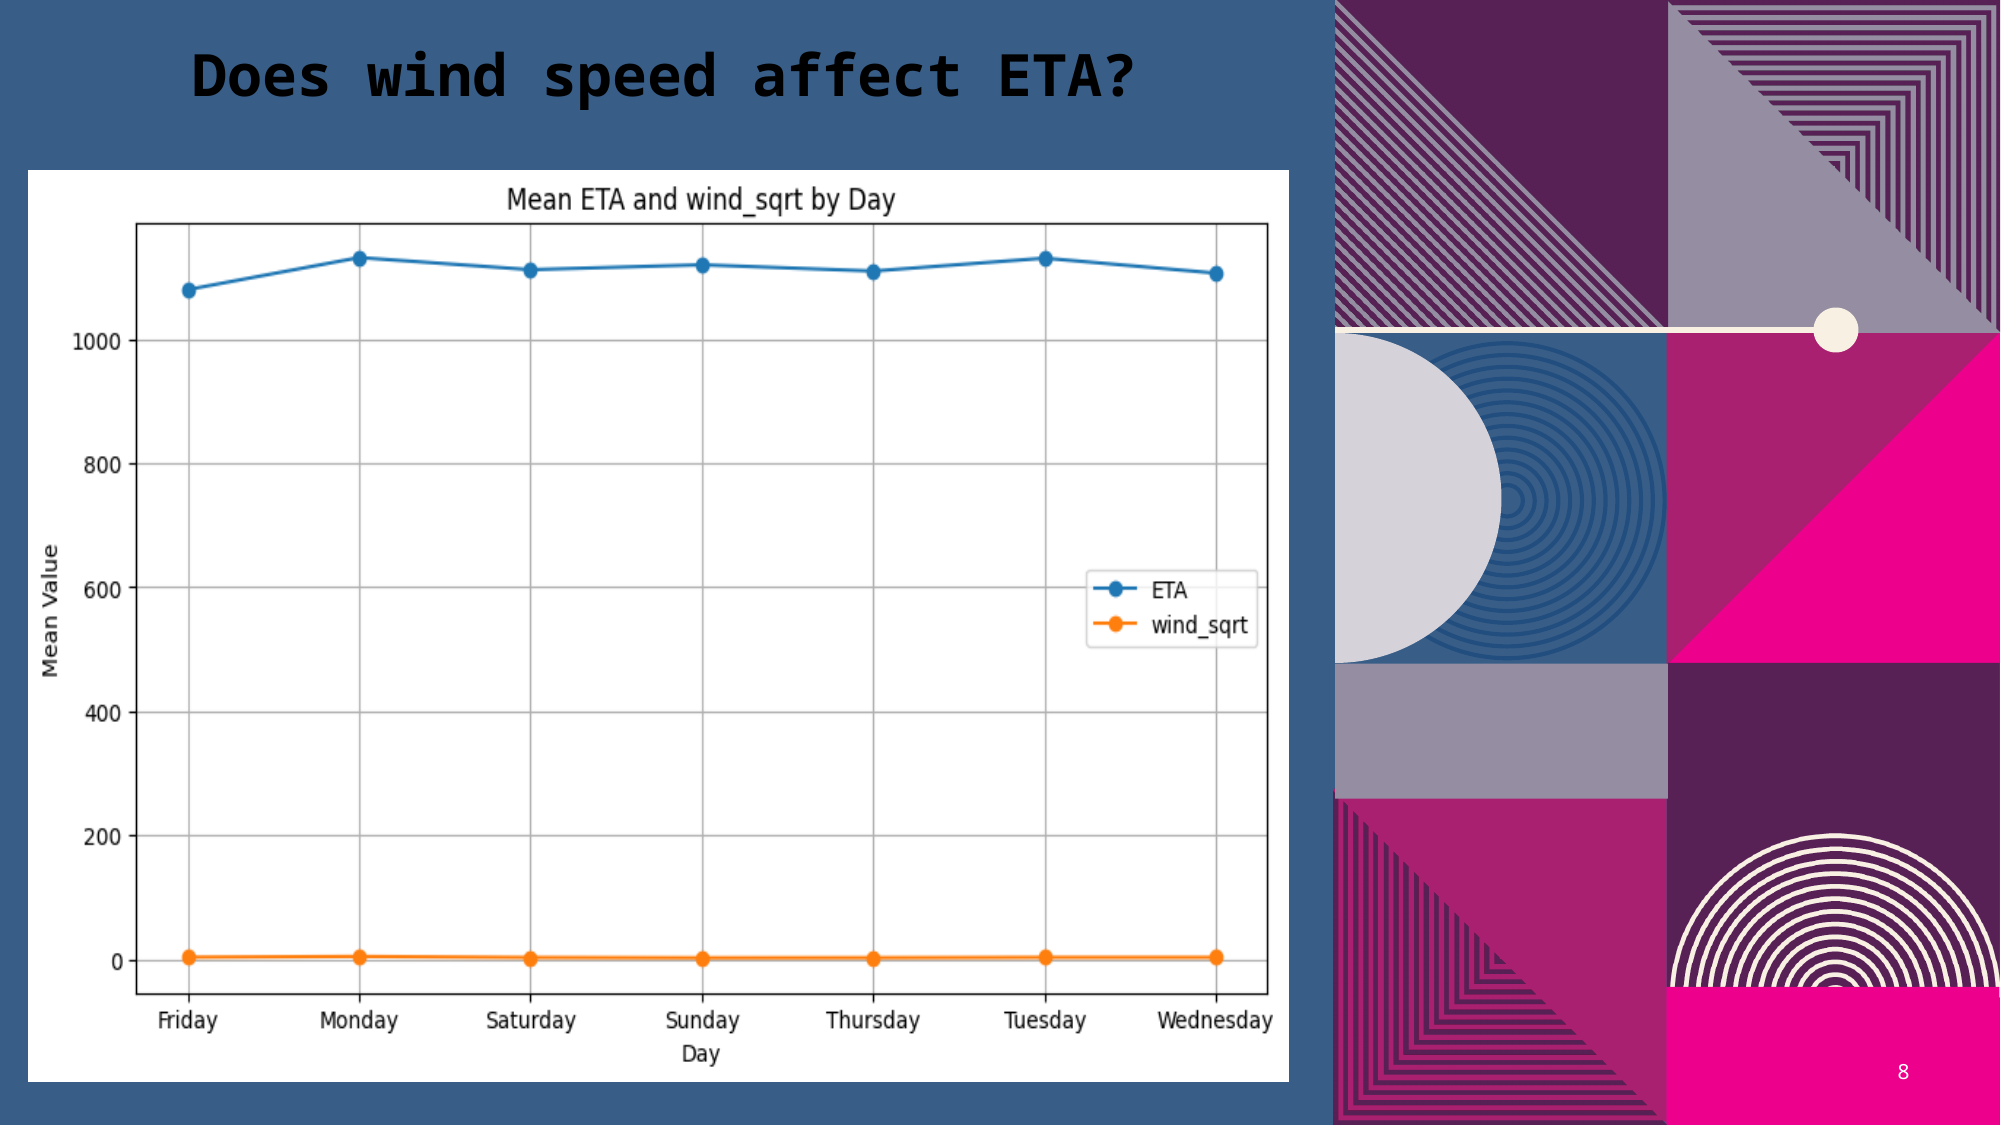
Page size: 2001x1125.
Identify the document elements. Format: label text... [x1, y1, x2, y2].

picture [1333, 791, 1667, 1125]
text_box Does wind speed affect ETA? [0, 30, 1331, 116]
picture [1335, 0, 2001, 333]
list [28, 170, 1289, 1082]
picture [1669, 833, 2001, 998]
slide_number 8 [1849, 1042, 1925, 1103]
